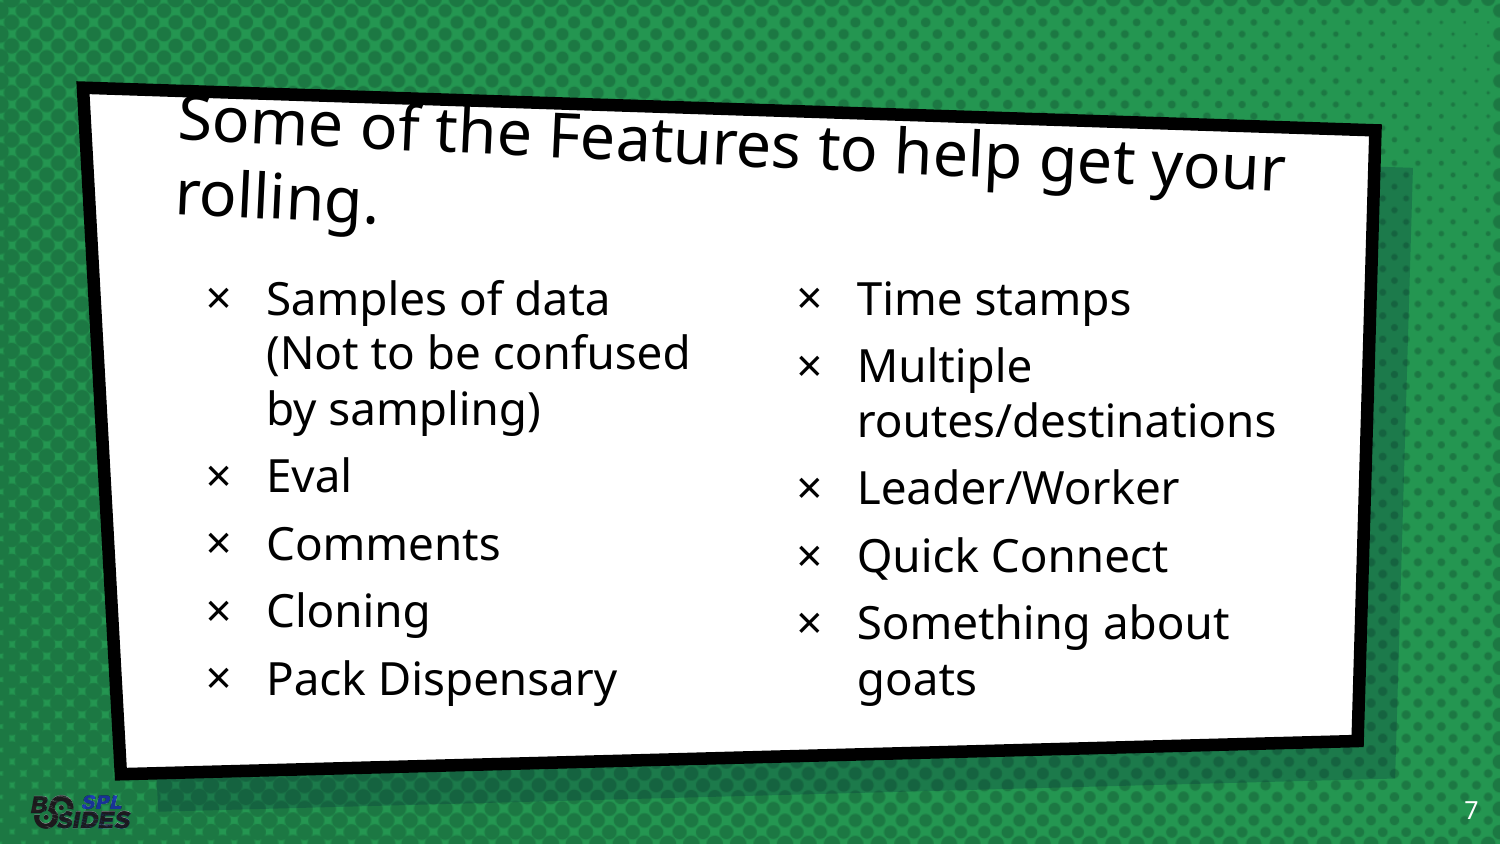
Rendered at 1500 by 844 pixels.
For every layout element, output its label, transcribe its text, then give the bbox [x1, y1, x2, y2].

slide_number 7 [1403, 779, 1494, 844]
picture [0, 788, 173, 835]
title Some of the Features to help get your rolling. [157, 116, 1316, 270]
list Samples of data (Not to be confused by sampling) Eval Comments Cloning Pack Dispensary [176, 254, 734, 692]
list Time stamps Multiple routes/destinations Leader/Worker Quick Connect Something about goats [766, 254, 1324, 692]
